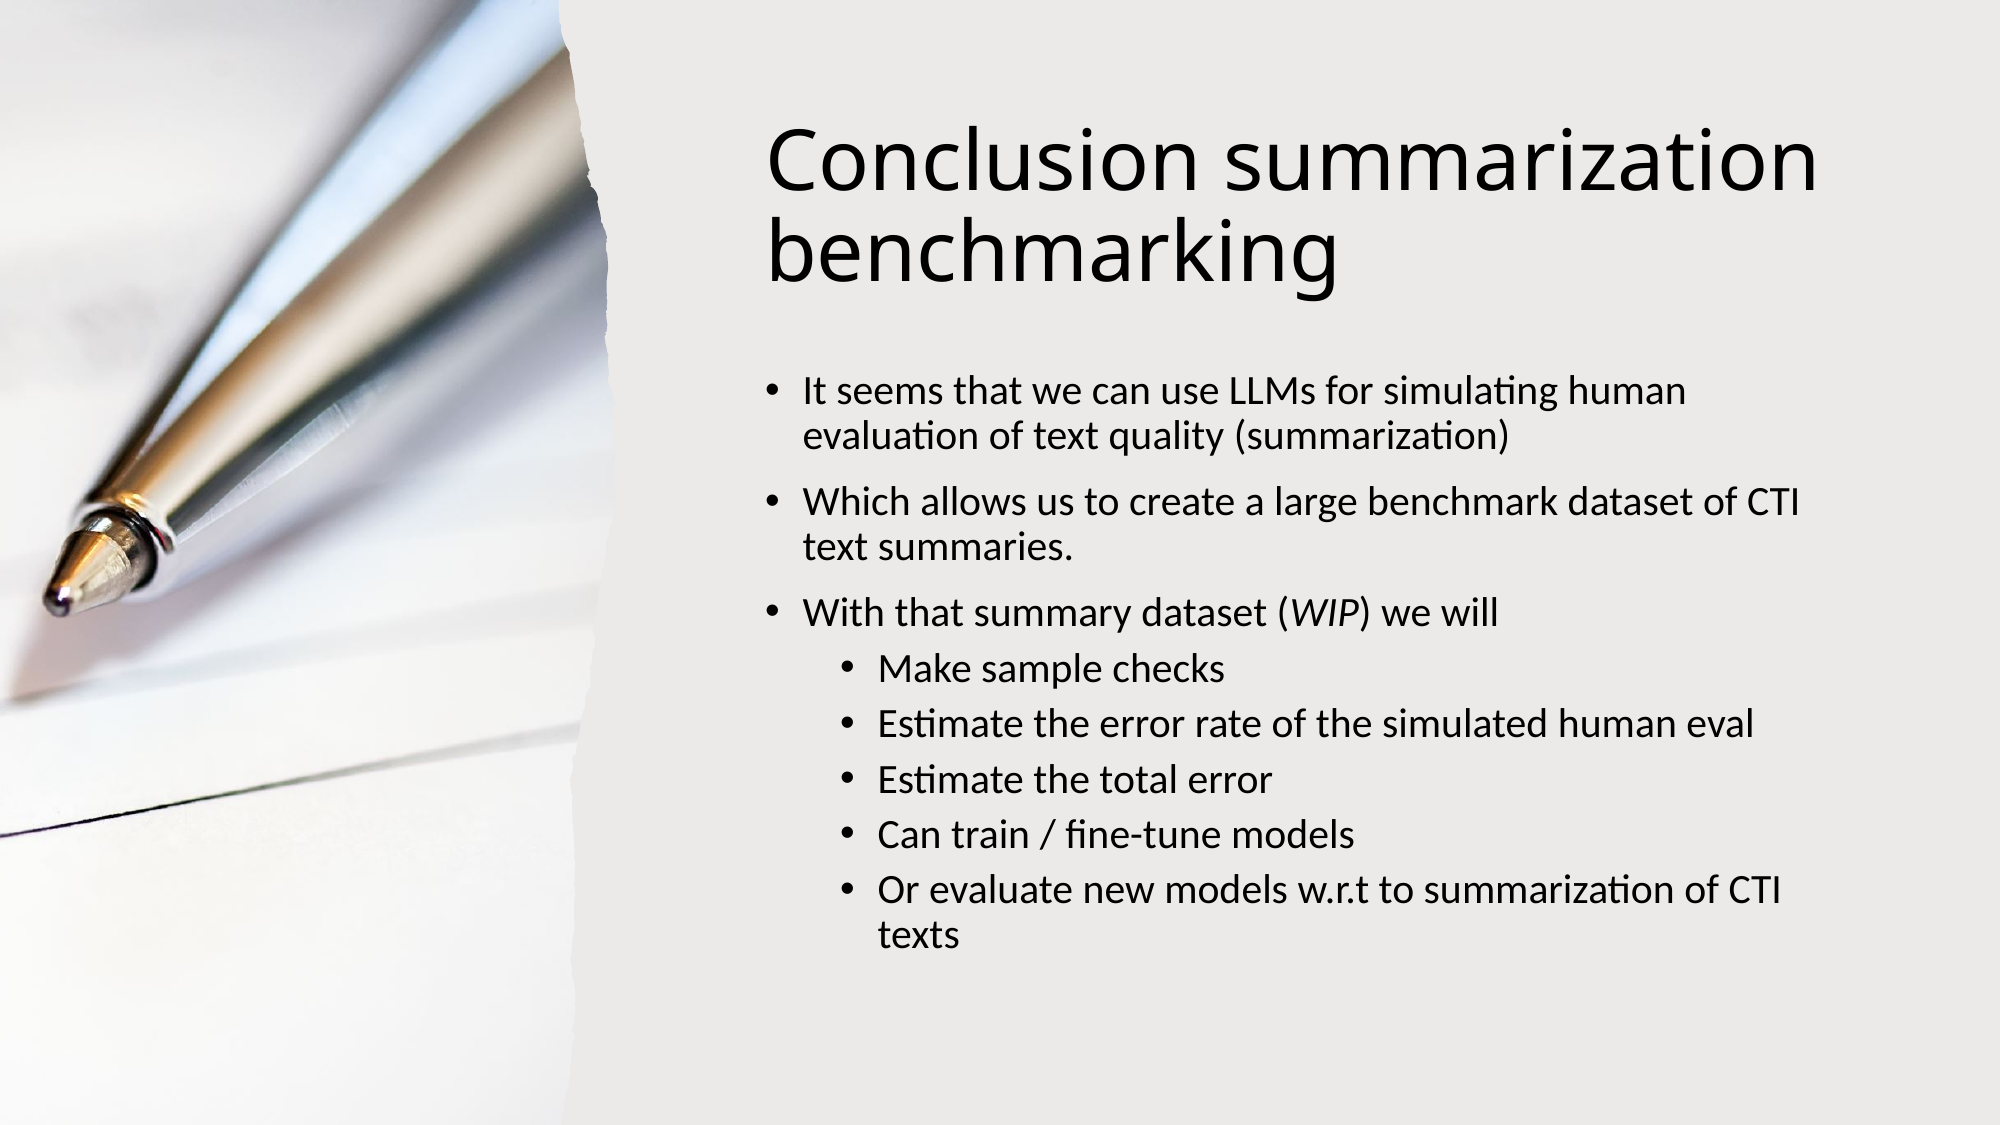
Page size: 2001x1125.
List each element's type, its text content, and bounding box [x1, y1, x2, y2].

title Conclusion summarization benchmarking [750, 98, 1863, 319]
picture [0, 0, 616, 1125]
text_box [616, 0, 2000, 1125]
list It seems that we can use LLMs for simulating human evaluation of text quality (summarization) Which allows us to create a large benchmark dataset of CTI text summaries. With that summary dataset (WIP) we will Make sample checks Estimate the error rate of the simulated human eval Estimate the total error Can train / fine-tune models Or evaluate new models w.r.t to summarization of CTI texts [750, 361, 1863, 1002]
